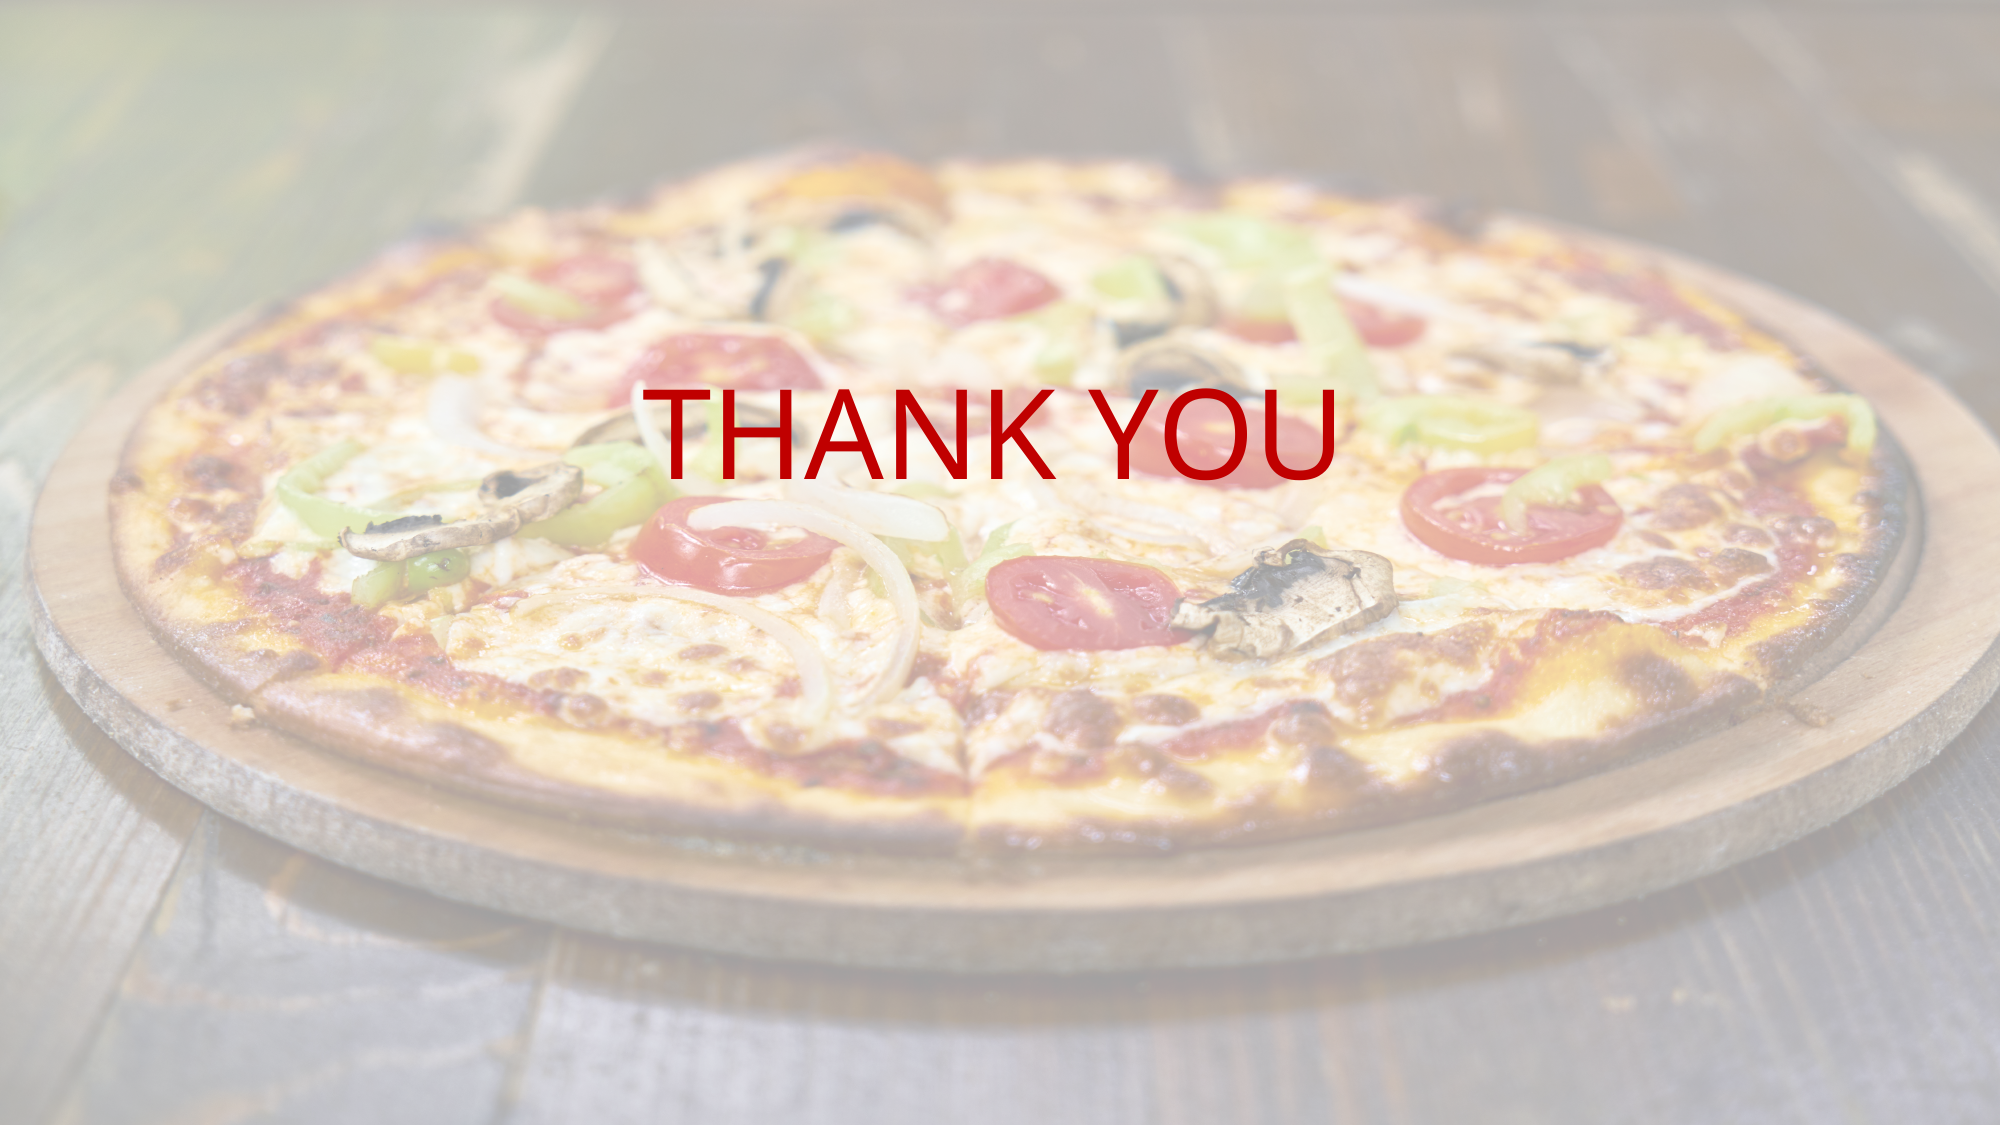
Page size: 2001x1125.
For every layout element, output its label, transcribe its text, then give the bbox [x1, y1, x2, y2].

text_box THANK YOU [627, 347, 1691, 513]
